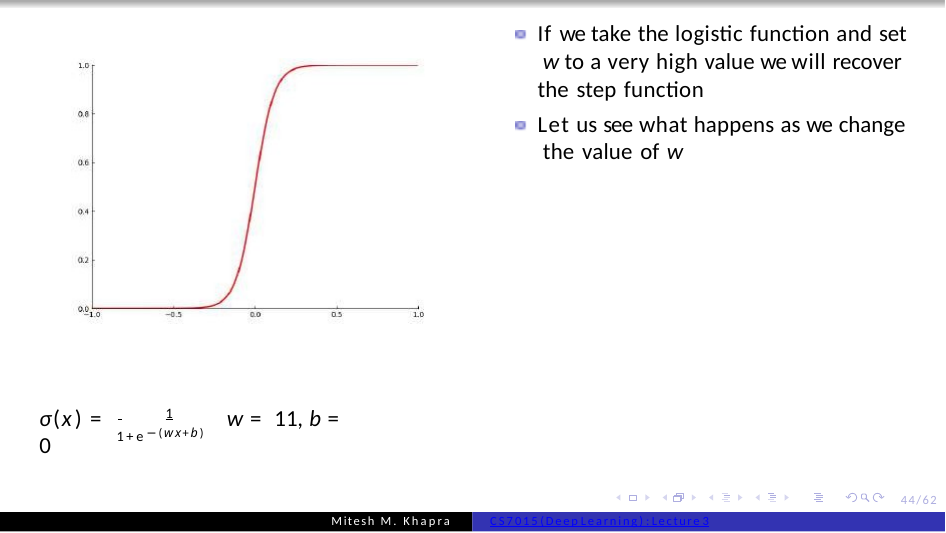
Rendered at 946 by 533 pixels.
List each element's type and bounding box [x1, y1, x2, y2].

text_box [535, 107, 908, 165]
text_box [535, 16, 908, 102]
text_box [0, 511, 946, 532]
picture [0, 0, 945, 8]
picture [515, 30, 527, 42]
picture [71, 58, 425, 324]
text_box [33, 399, 359, 459]
text_box [898, 493, 941, 508]
picture [515, 121, 527, 133]
